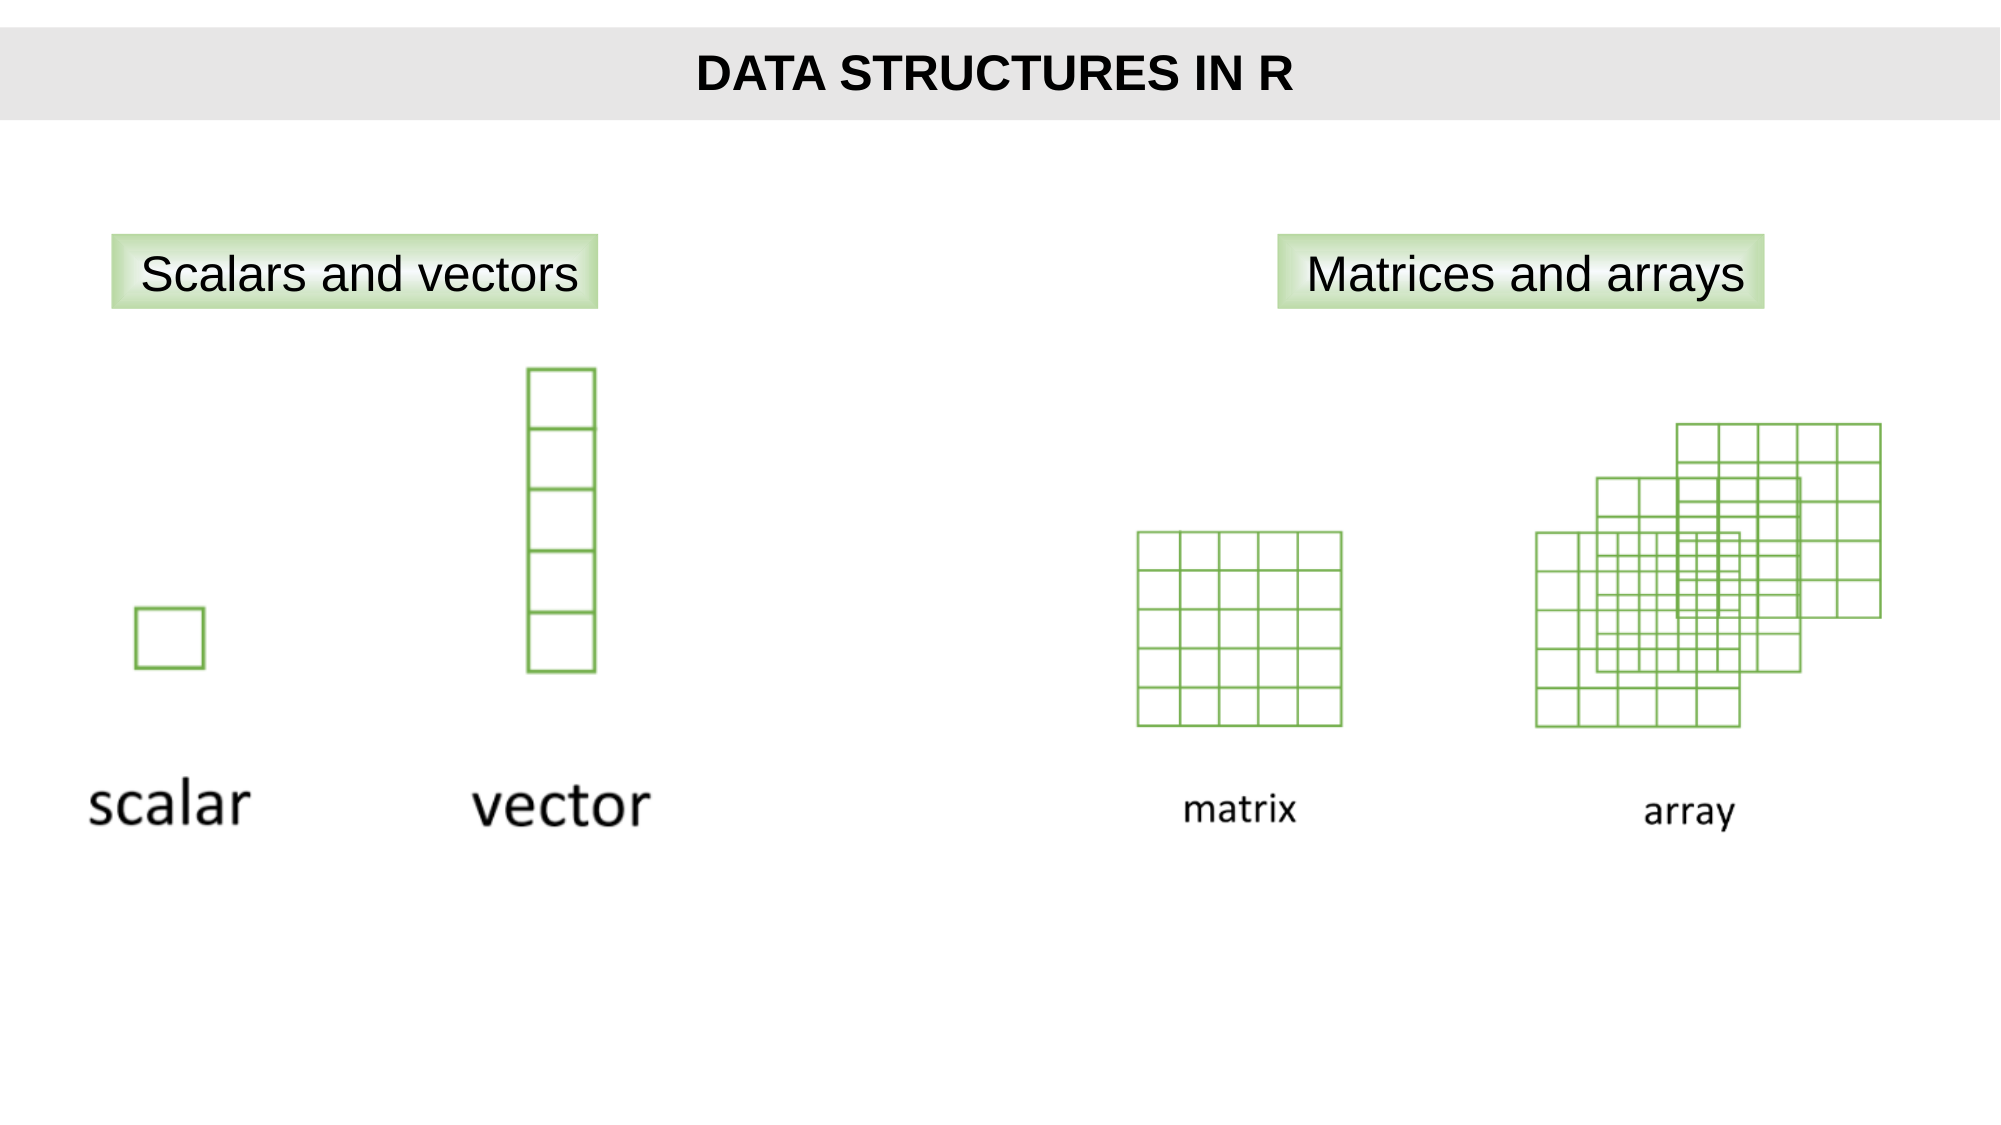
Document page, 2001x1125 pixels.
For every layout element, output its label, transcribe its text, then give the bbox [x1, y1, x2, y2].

picture [58, 329, 734, 955]
text_box Scalars and vectors [111, 233, 599, 309]
text_box Matrices and arrays [1277, 233, 1765, 309]
text_box DATA STRUCTURES IN R [0, 27, 2000, 121]
picture [1080, 341, 1921, 859]
